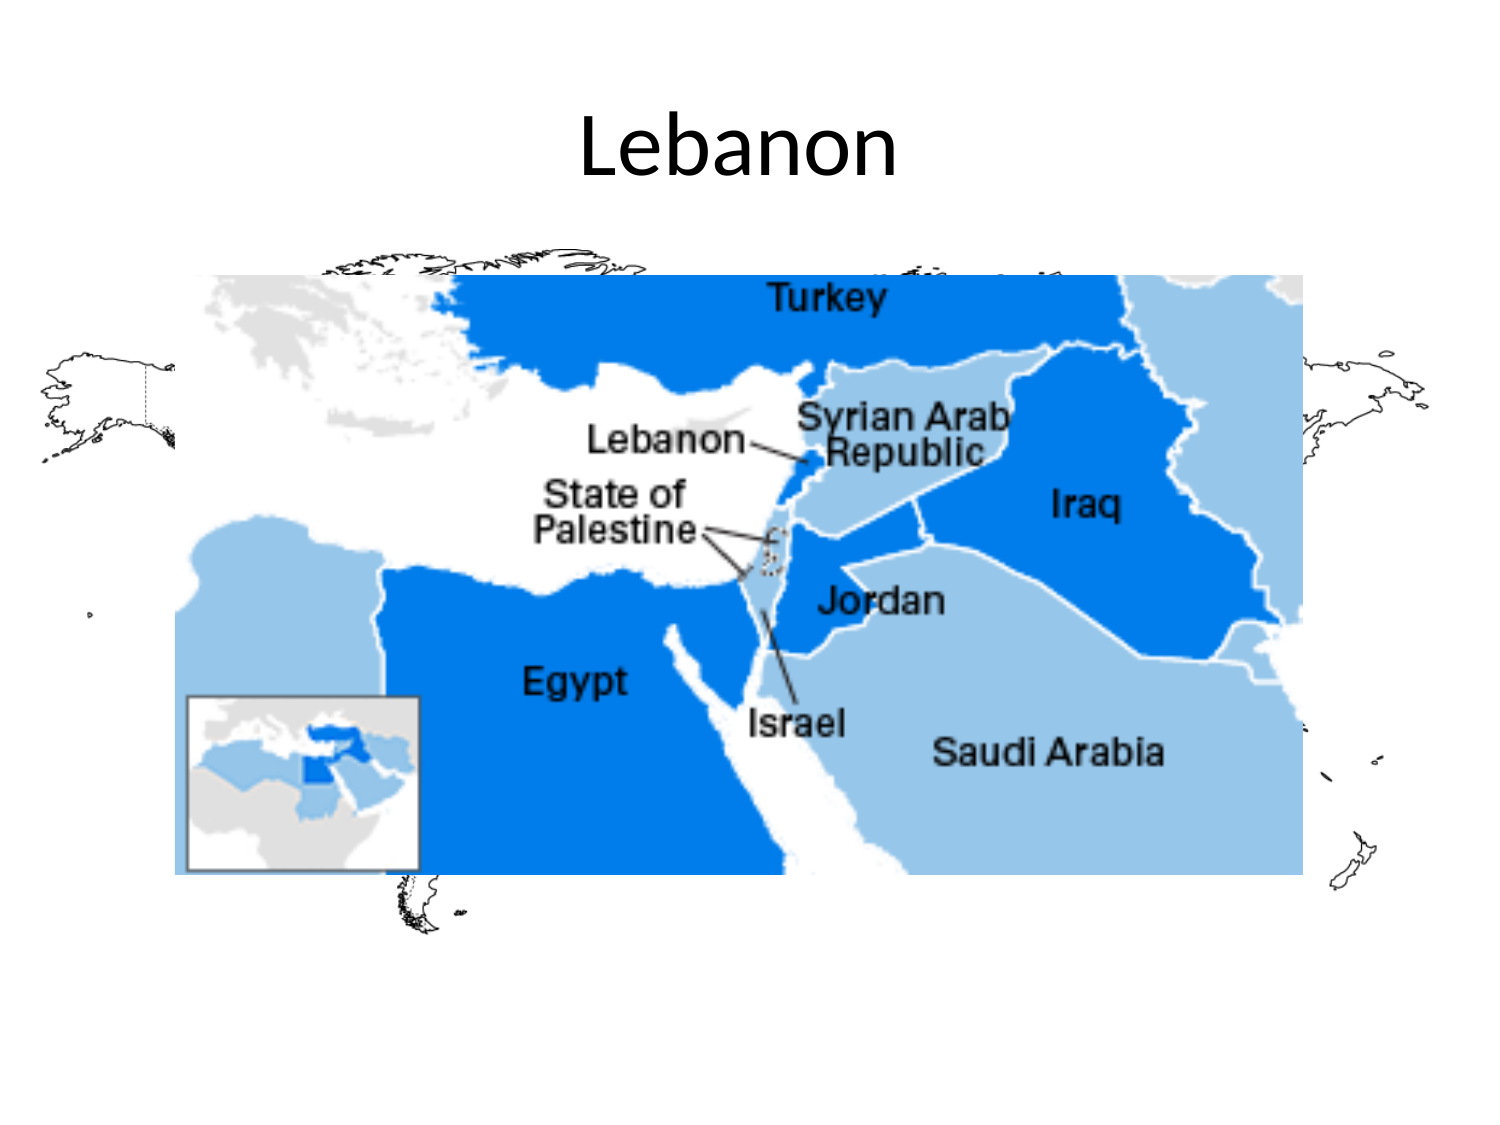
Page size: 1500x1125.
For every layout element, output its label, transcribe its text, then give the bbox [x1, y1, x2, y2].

title Lebanon [75, 45, 1425, 233]
picture [39, 249, 1431, 941]
